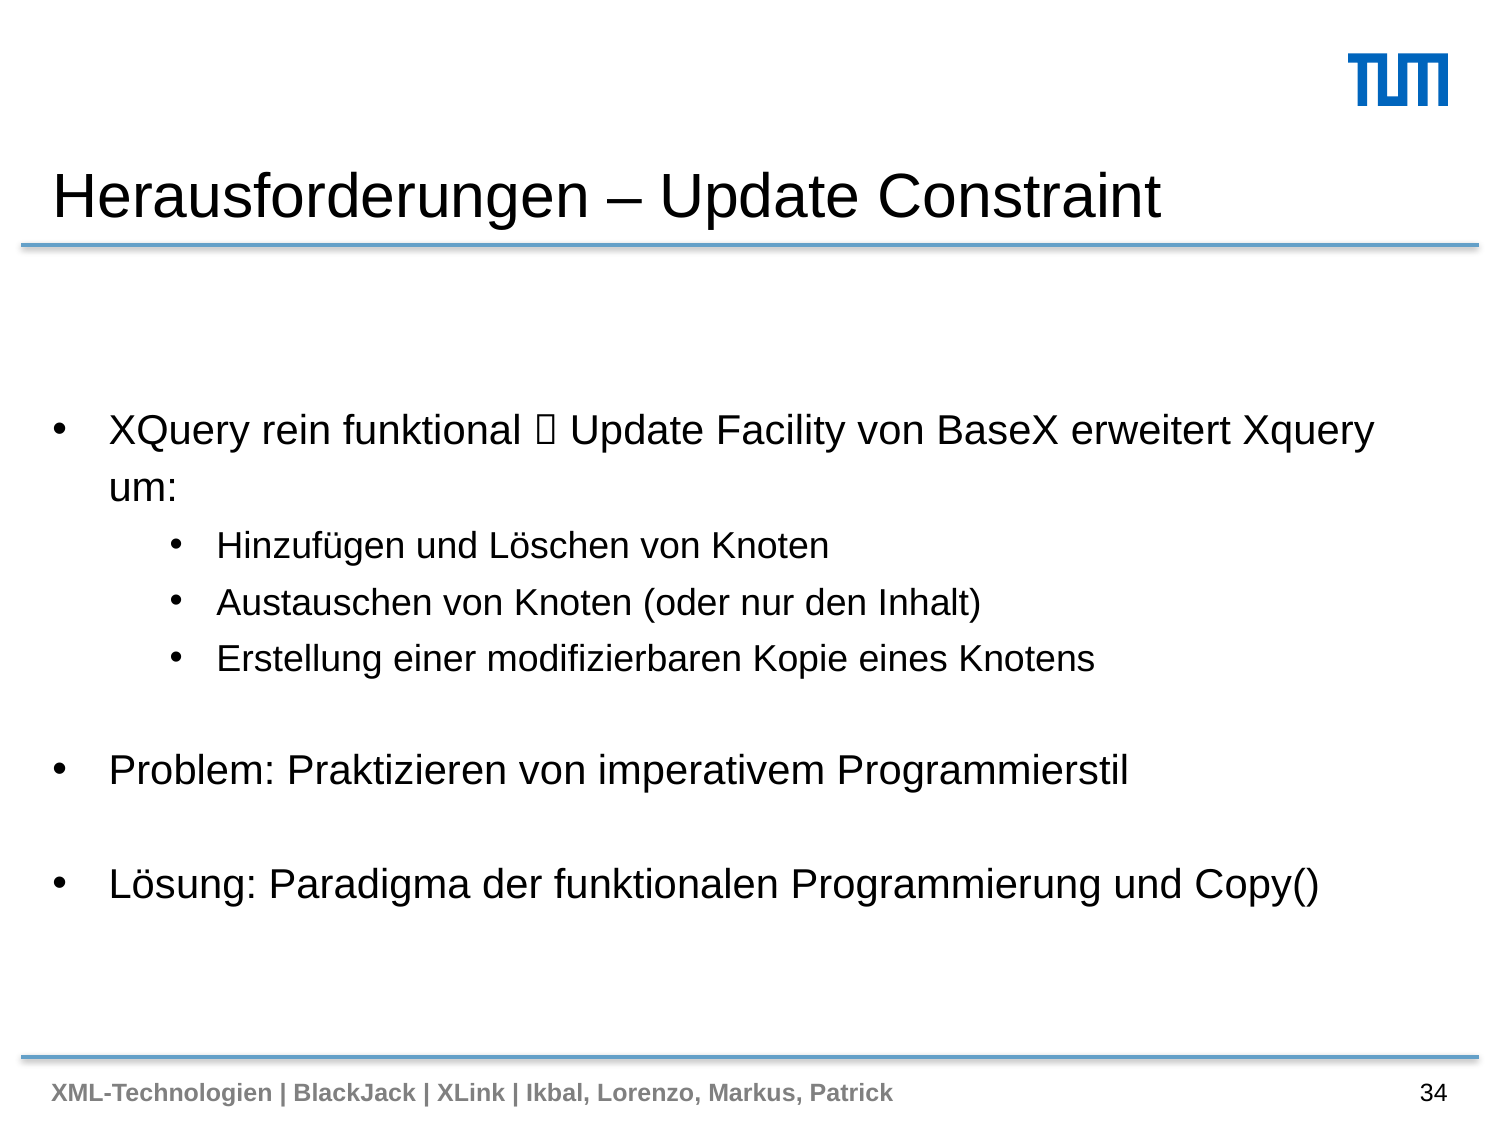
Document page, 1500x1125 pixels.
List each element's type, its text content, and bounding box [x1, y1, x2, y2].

title Herausforderungen – Update Constraint [52, 162, 1449, 231]
footer XML-Technologien | BlackJack | XLink | Ikbal, Lorenzo, Markus, Patrick [51, 1067, 1112, 1122]
slide_number 34 [1112, 1067, 1448, 1122]
list XQuery rein funktional  Update Facility von BaseX erweitert Xquery um: Hinzufügen und Löschen von Knoten Austauschen von Knoten (oder nur den Inhalt) Erstellung einer modifizierbaren Kopie eines Knotens Problem: Praktizieren von imperativem Programmierstil Lösung: Paradigma der funktionalen Programmierung und Copy() [52, 288, 1449, 1042]
